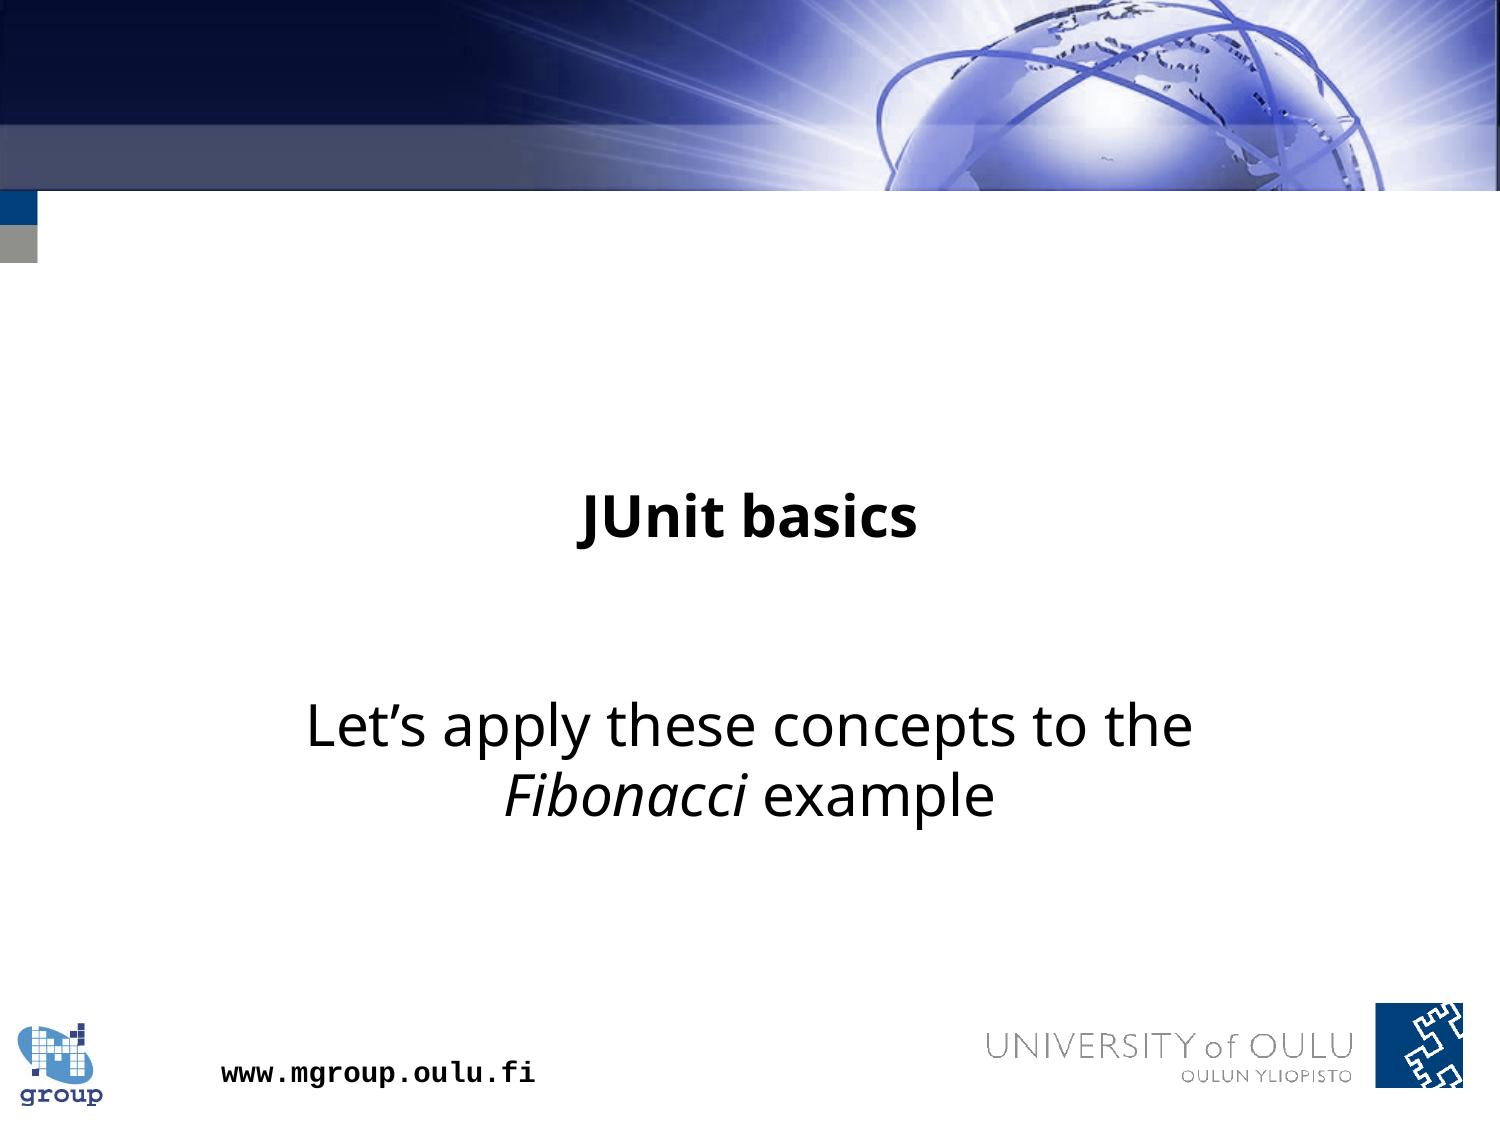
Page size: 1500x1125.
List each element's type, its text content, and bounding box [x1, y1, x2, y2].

subtitle Let’s apply these concepts to the Fibonacci example [225, 680, 1275, 925]
title JUnit basics [112, 420, 1388, 609]
picture [987, 1003, 1463, 1088]
picture [0, 0, 1500, 263]
picture [17, 1023, 103, 1106]
